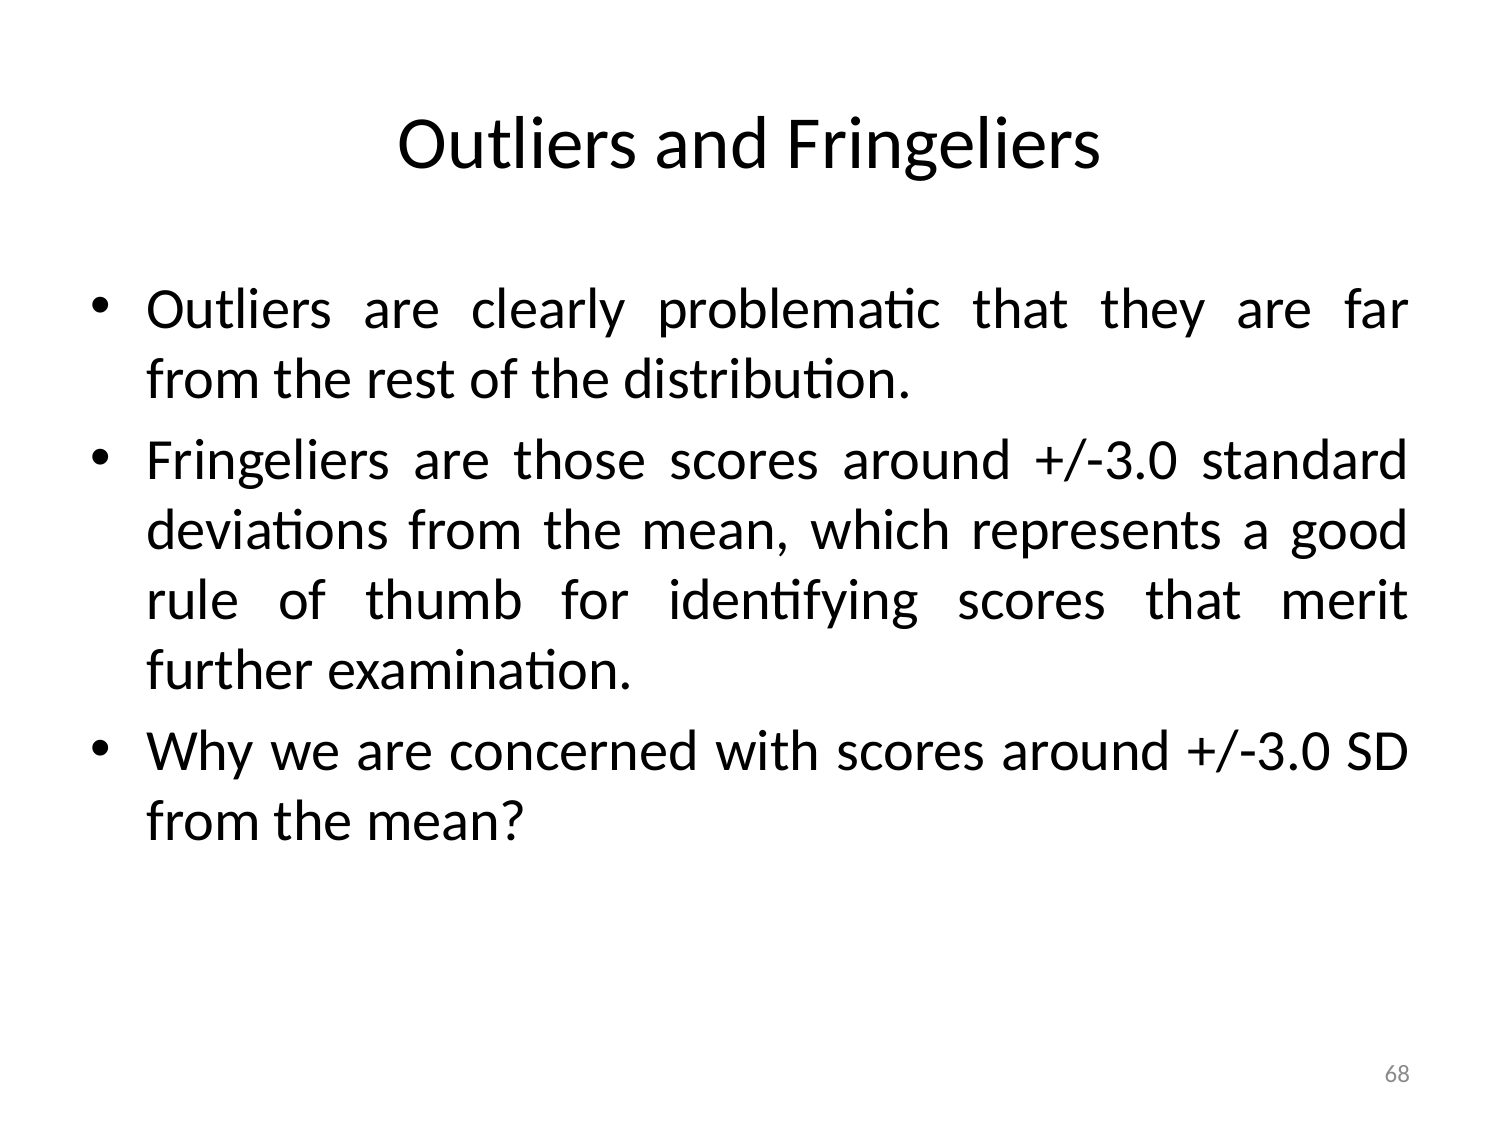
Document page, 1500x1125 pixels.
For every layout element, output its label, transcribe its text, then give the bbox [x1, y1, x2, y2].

list Outliers are clearly problematic that they are far from the rest of the distribution. Fringeliers are those scores around +/-3.0 standard deviations from the mean, which represents a good rule of thumb for identifying scores that merit further examination. Why we are concerned with scores around +/-3.0 SD from the mean? [75, 262, 1425, 1005]
slide_number 68 [1074, 1042, 1425, 1103]
title Outliers and Fringeliers [75, 45, 1425, 233]
